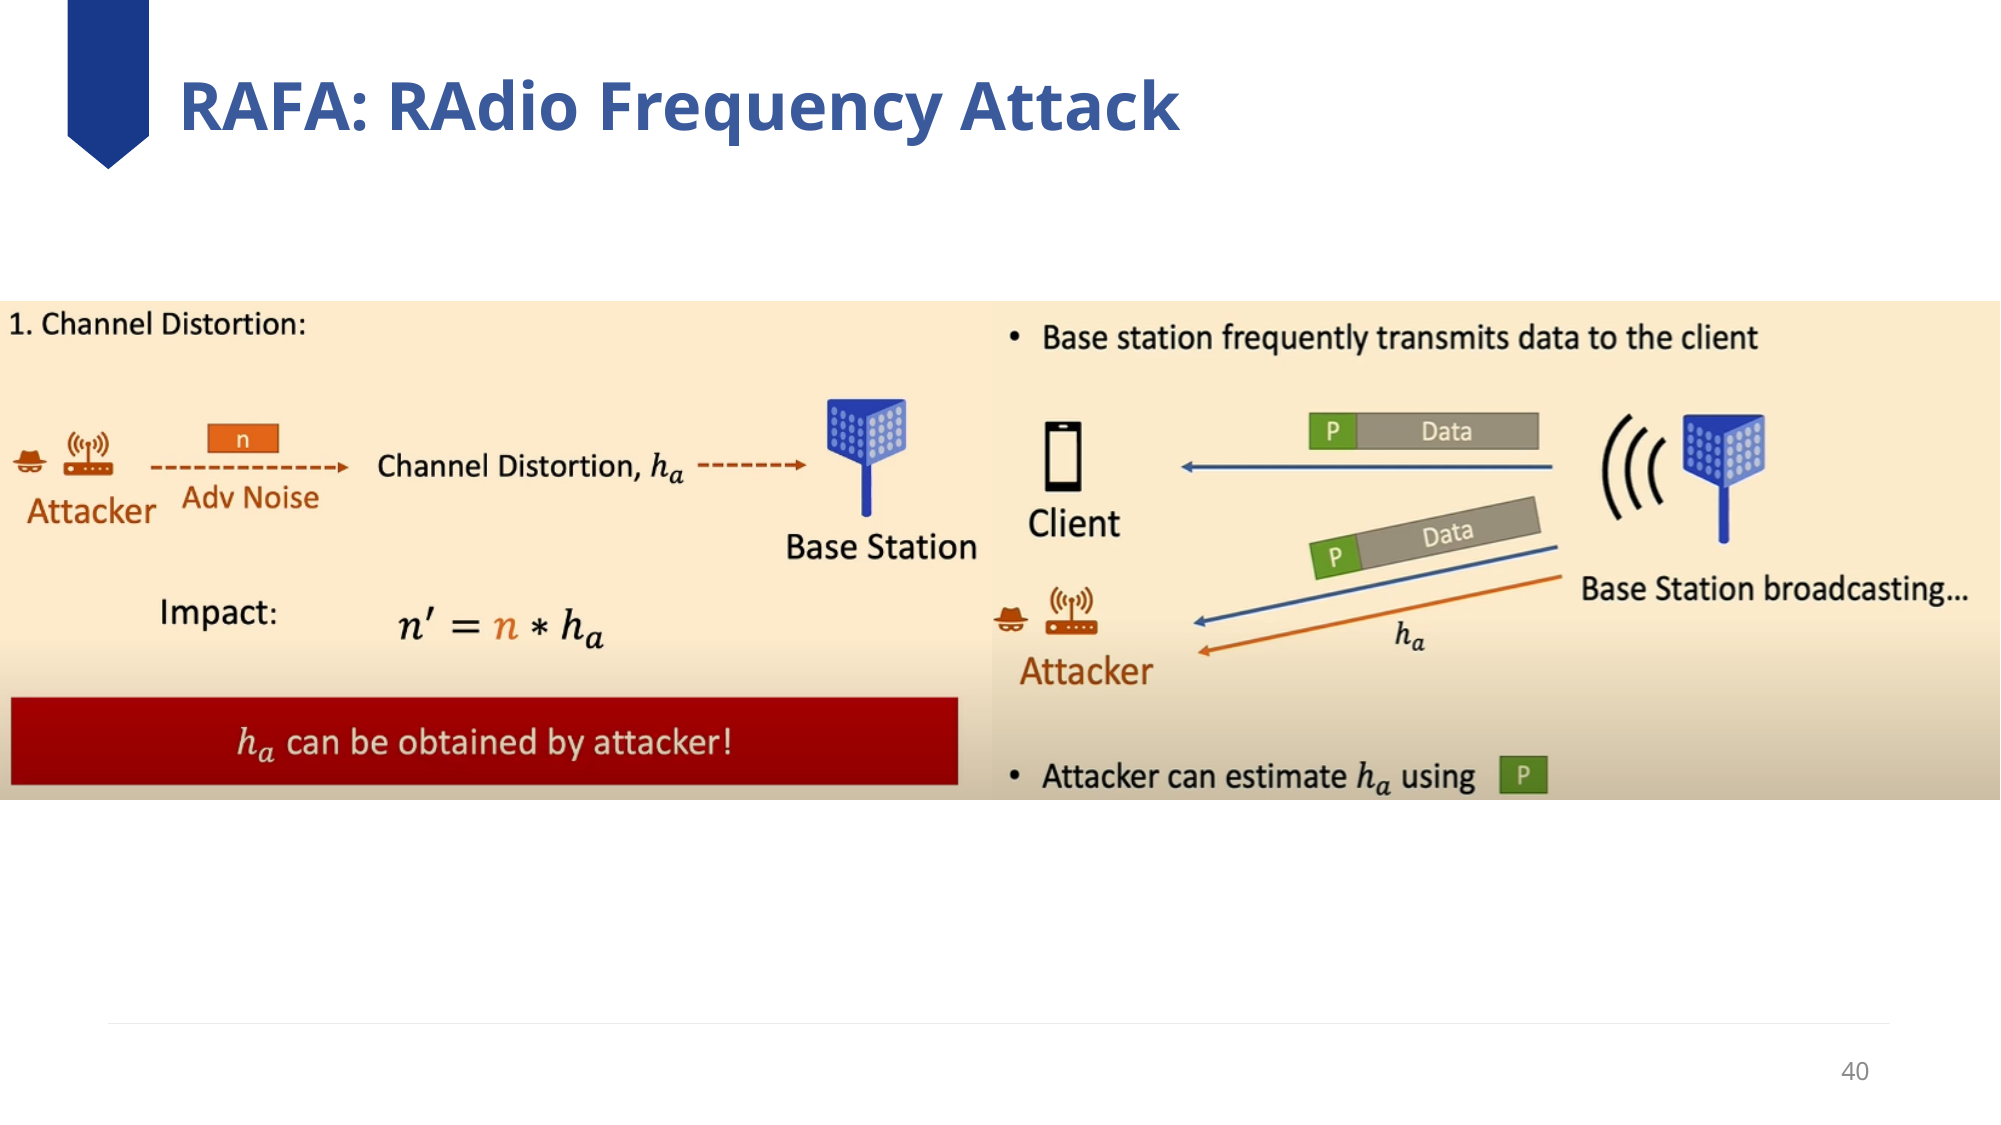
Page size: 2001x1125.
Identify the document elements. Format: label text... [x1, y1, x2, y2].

title RAFA: RAdio Frequency Attack [178, 39, 1519, 169]
picture [0, 301, 2000, 800]
slide_number 40 [1434, 1042, 1885, 1103]
